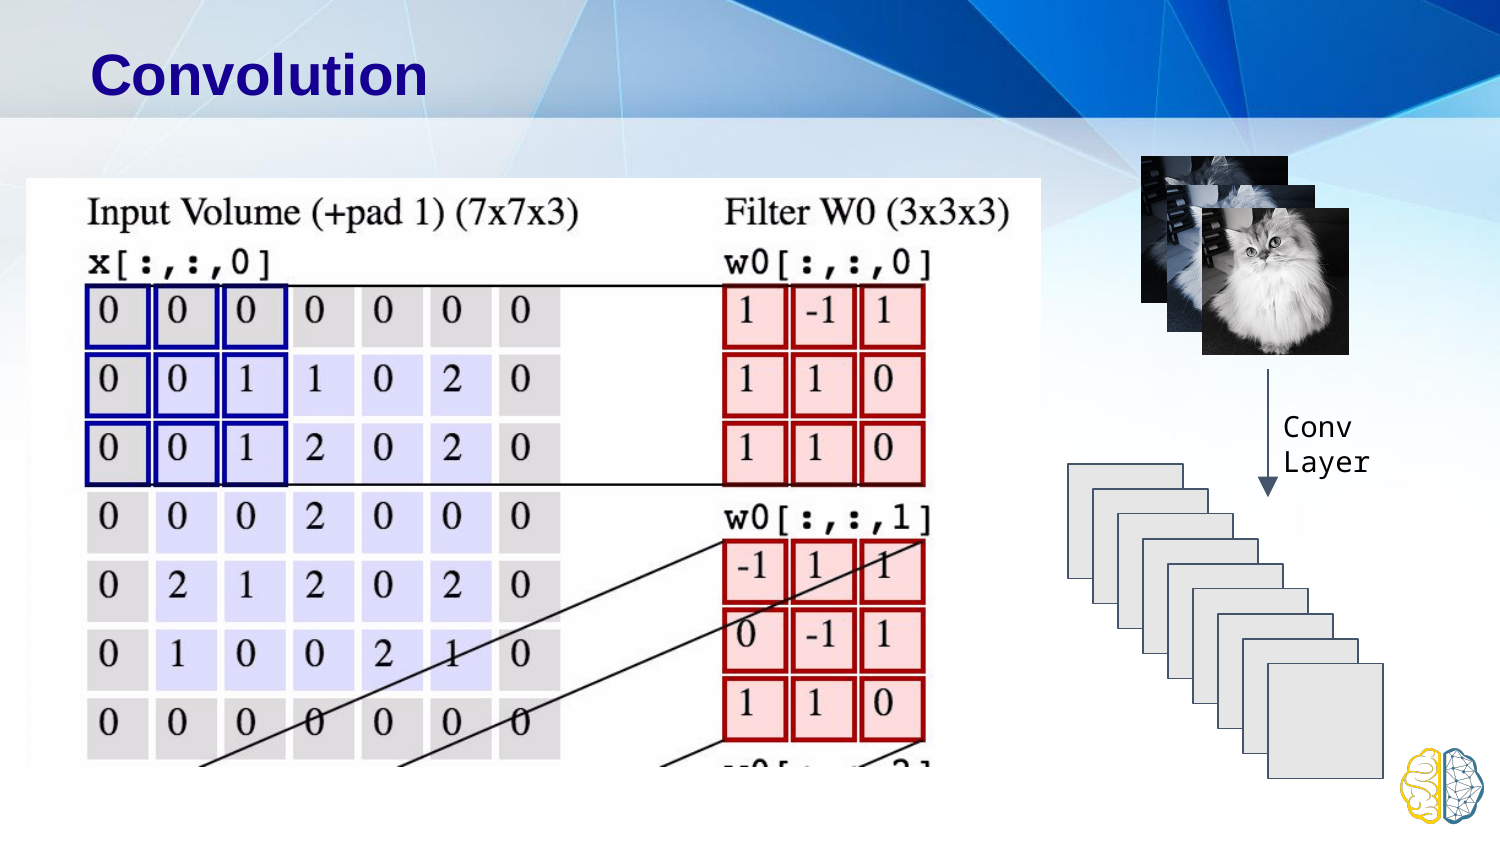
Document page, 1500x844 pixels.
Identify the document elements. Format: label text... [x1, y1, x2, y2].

text_box [1142, 538, 1258, 654]
title Convolution [75, 21, 1425, 122]
text_box Conv Layer [1270, 393, 1470, 502]
text_box [1217, 613, 1333, 729]
text_box [1267, 663, 1383, 779]
picture [0, 0, 1500, 844]
text_box [1067, 463, 1183, 579]
text_box [1242, 638, 1358, 754]
text_box [1092, 488, 1208, 604]
text_box [1117, 513, 1233, 629]
text_box [1167, 563, 1283, 679]
text_box [1192, 588, 1308, 704]
